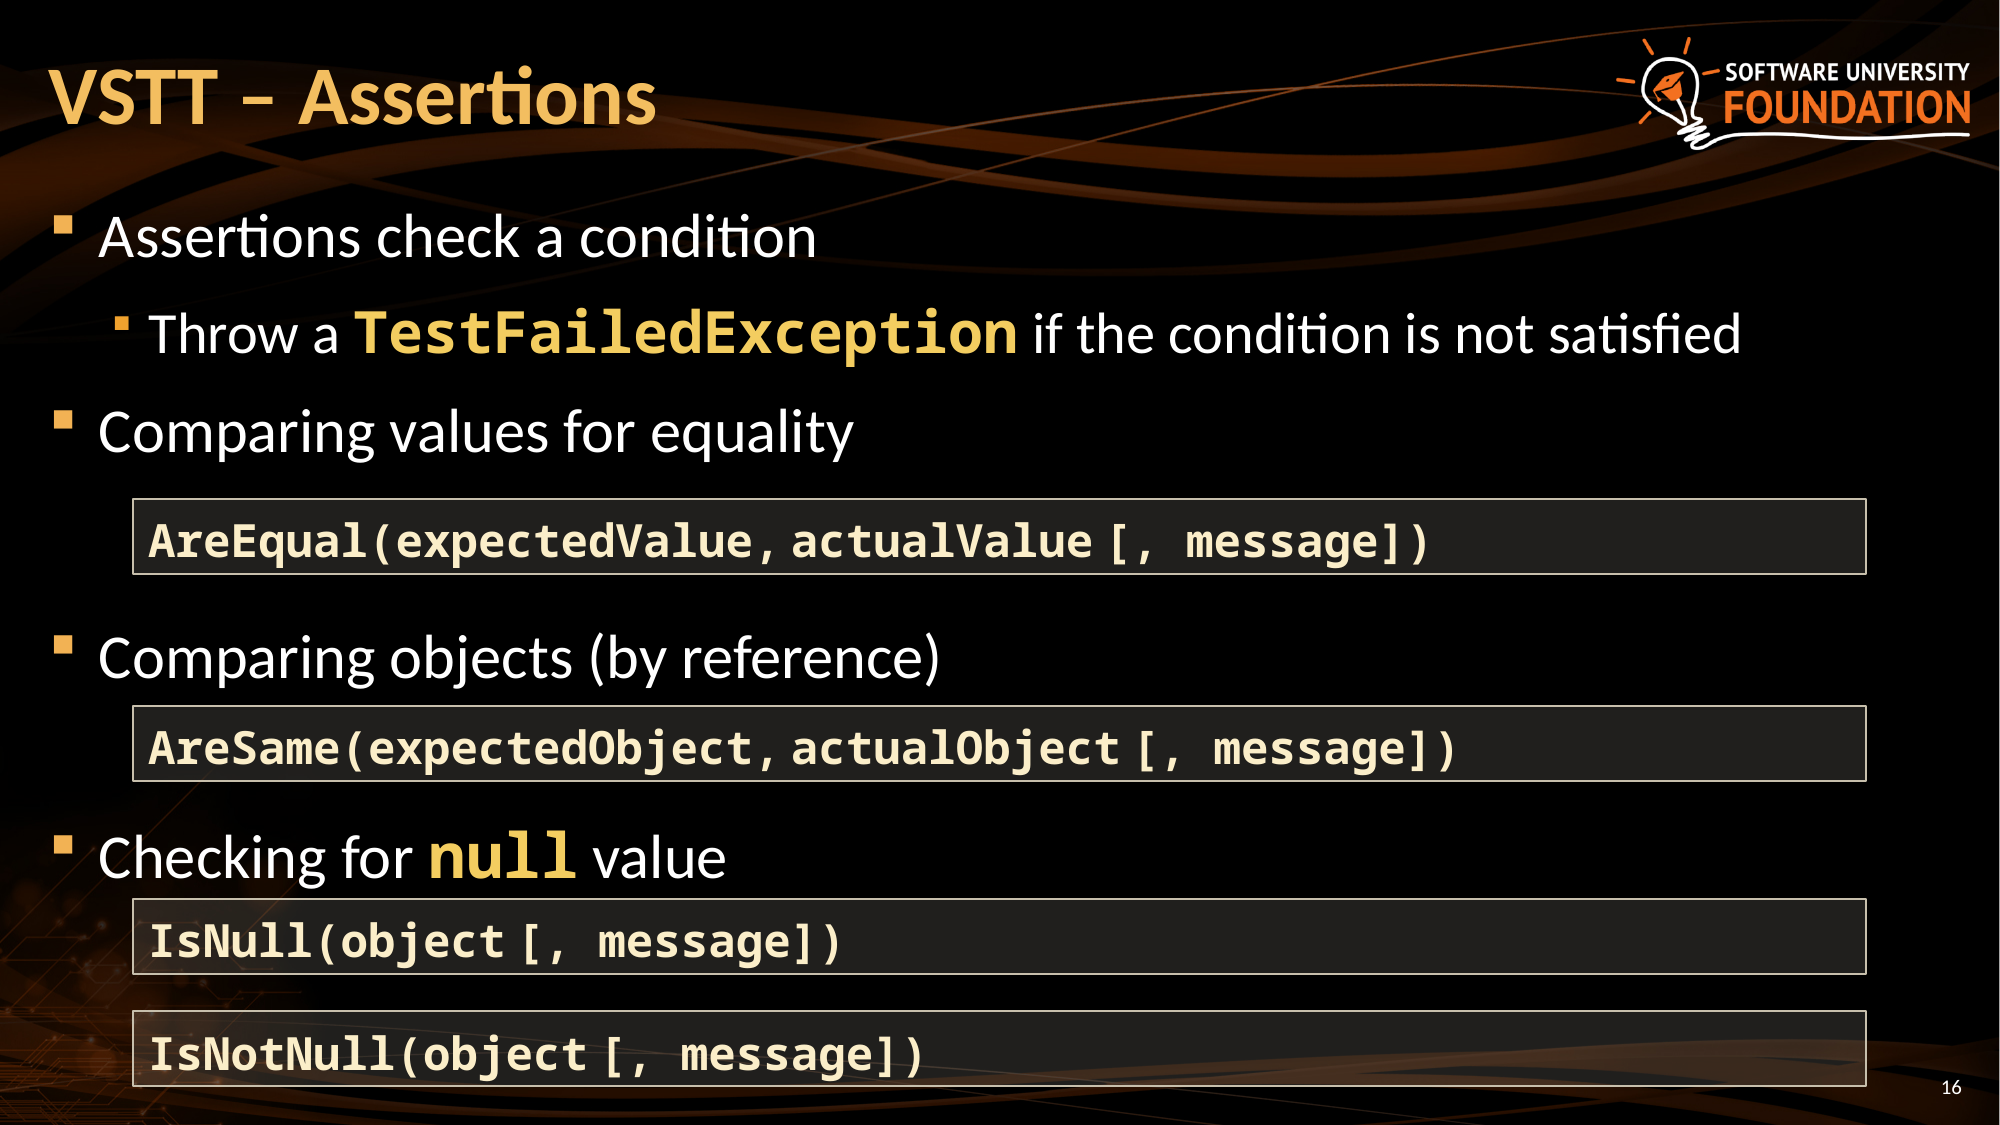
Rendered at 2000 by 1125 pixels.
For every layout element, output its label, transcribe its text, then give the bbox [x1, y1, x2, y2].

text_box IsNotNull(object [, message]) [133, 1011, 1867, 1087]
text_box AreSame(expectedObject, actualObject [, message]) [133, 705, 1867, 781]
title VSTT – Assertions [30, 6, 1602, 189]
picture [0, 0, 2000, 1125]
text_box IsNull(object [, message]) [133, 898, 1867, 974]
list Assertions check a condition Throw a TestFailedException if the condition is not satisfied Comparing values for equality Comparing objects (by reference) Checking for null value [31, 188, 1968, 1103]
text_box AreEqual(expectedValue, actualValue [, message]) [133, 498, 1867, 574]
